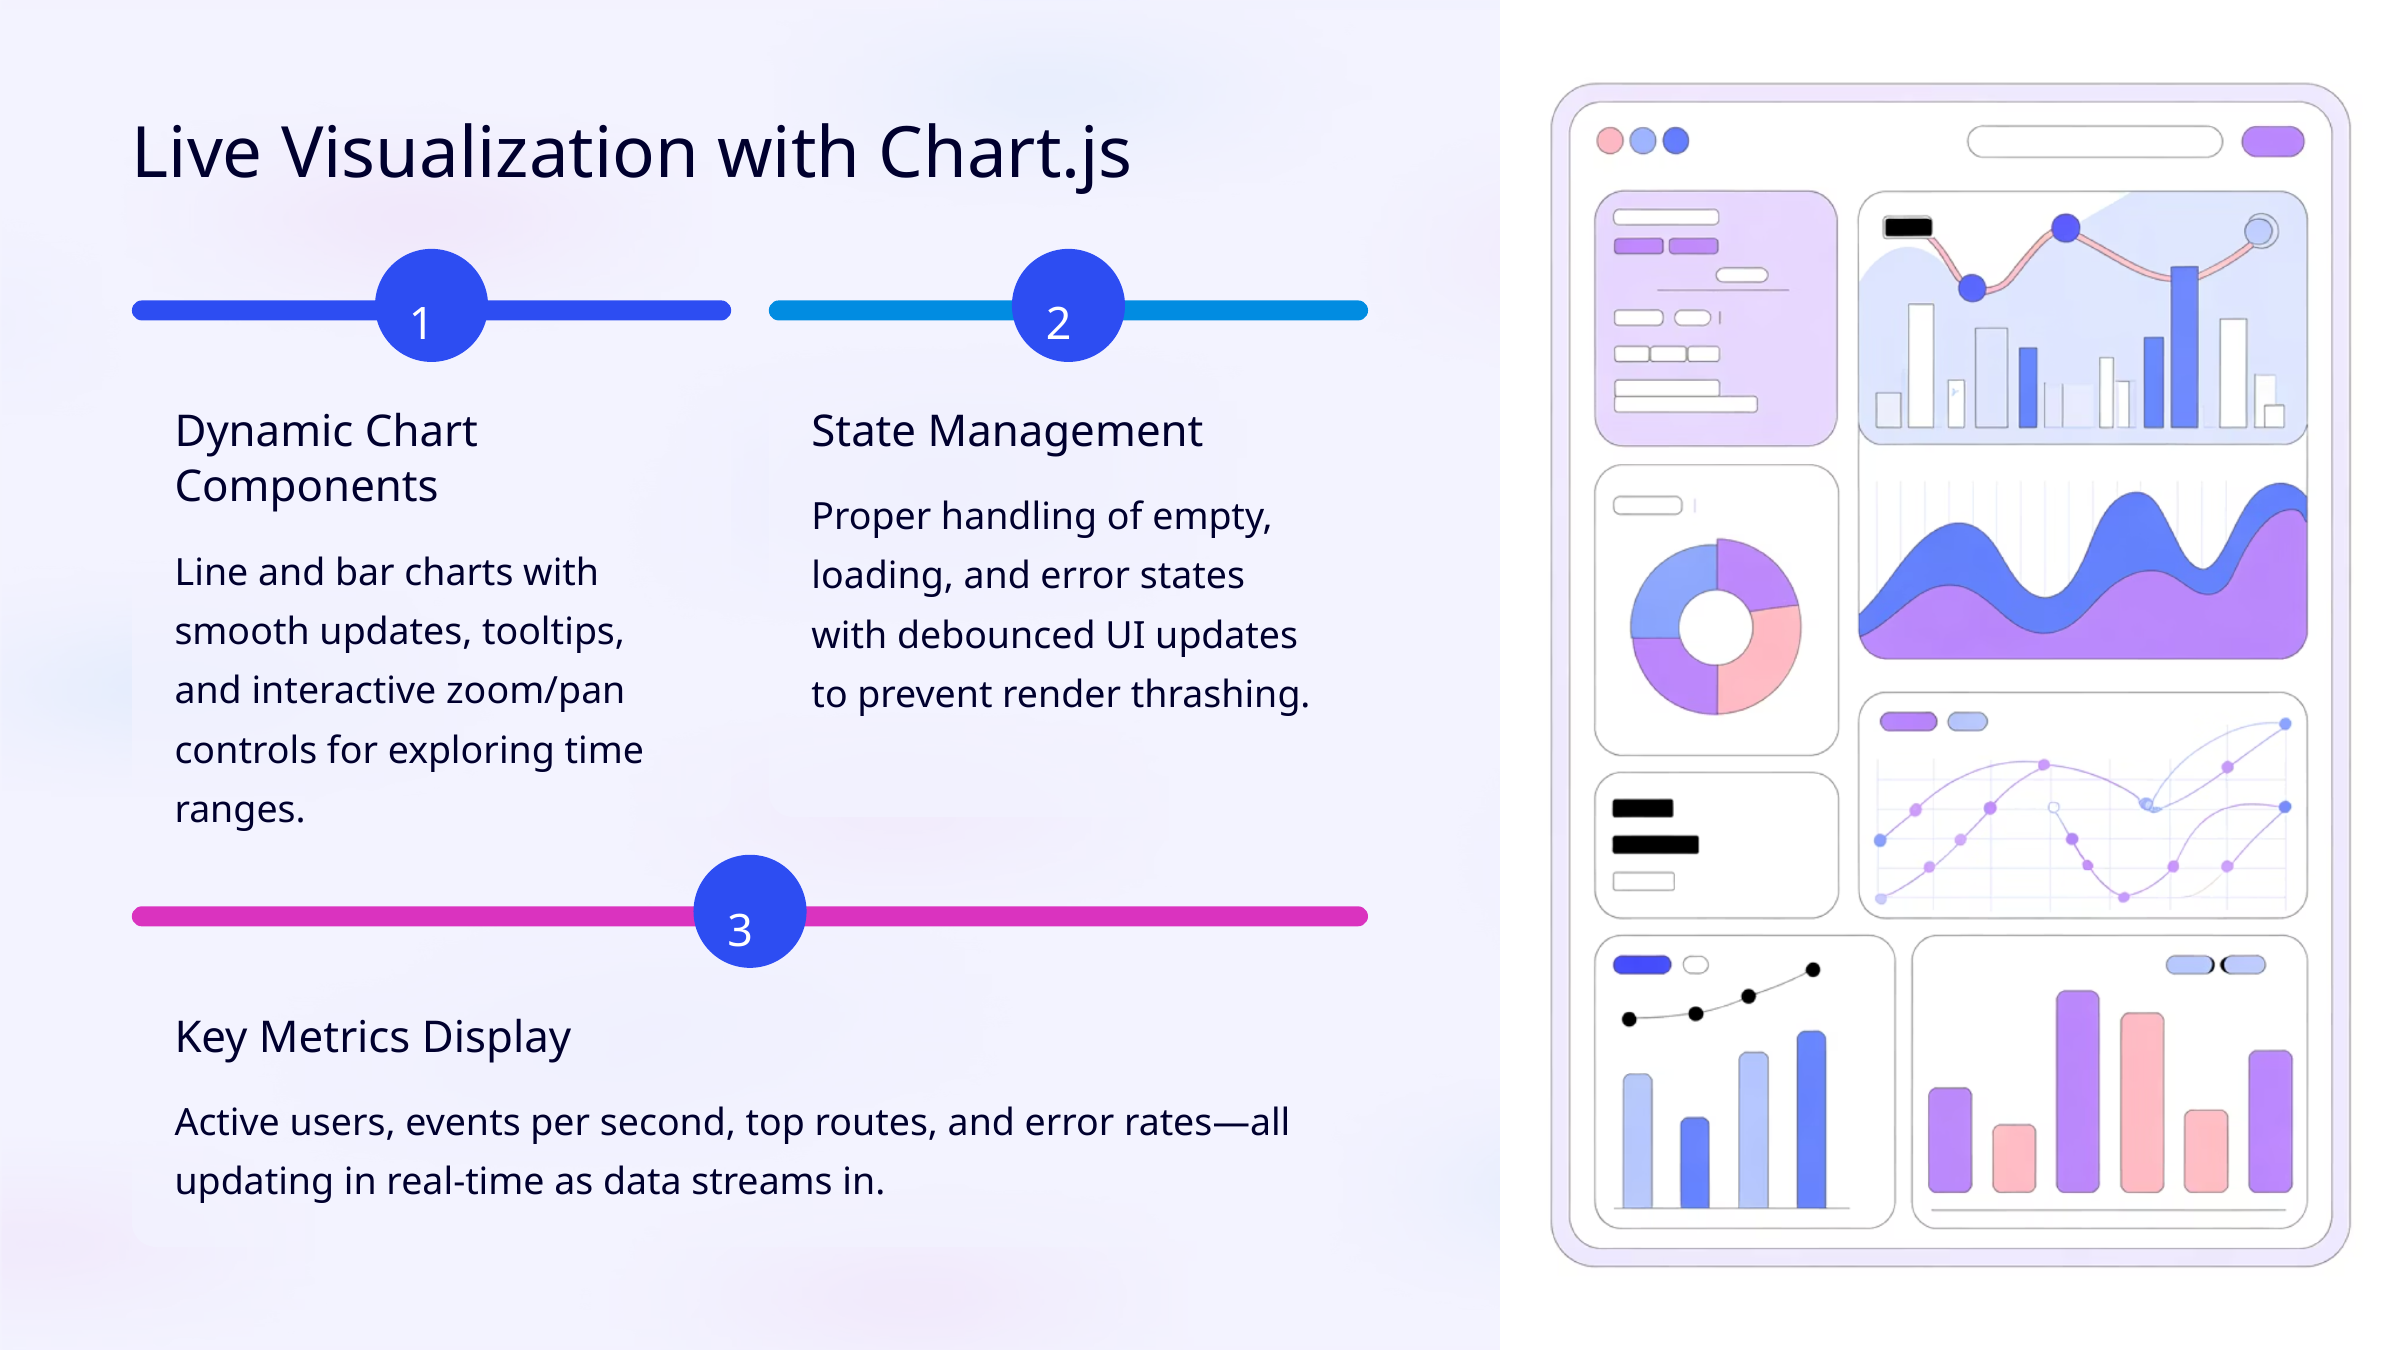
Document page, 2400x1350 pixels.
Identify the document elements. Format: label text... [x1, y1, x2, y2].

text_box [487, 300, 732, 321]
text_box [131, 906, 695, 927]
text_box [768, 300, 1013, 321]
text_box 2 [1045, 277, 1091, 334]
text_box [1011, 248, 1126, 362]
text_box [131, 300, 376, 321]
text_box [693, 854, 807, 968]
picture [1499, 0, 2400, 1350]
text_box 1 [408, 277, 455, 334]
text_box Line and bar charts with smooth updates, tooltips, and interactive zoom/pan controls for exploring time ranges. [174, 533, 689, 775]
text_box [131, 923, 1369, 1247]
text_box [1124, 300, 1369, 321]
text_box State Management [811, 399, 1255, 456]
text_box Key Metrics Display [174, 1005, 619, 1061]
text_box [131, 318, 732, 818]
text_box Proper handling of empty, loading, and error states with debounced UI updates to prevent render thrashing. [811, 477, 1326, 719]
text_box Active users, events per second, top routes, and error rates—all updating in real-time as data streams in. [174, 1083, 1326, 1205]
text_box [375, 248, 489, 362]
text_box 3 [727, 883, 773, 940]
text_box [768, 318, 1369, 818]
text_box [805, 906, 1369, 927]
text_box Dynamic Chart Components [174, 399, 689, 511]
text_box Live Visualization with Chart.js [131, 103, 1133, 193]
